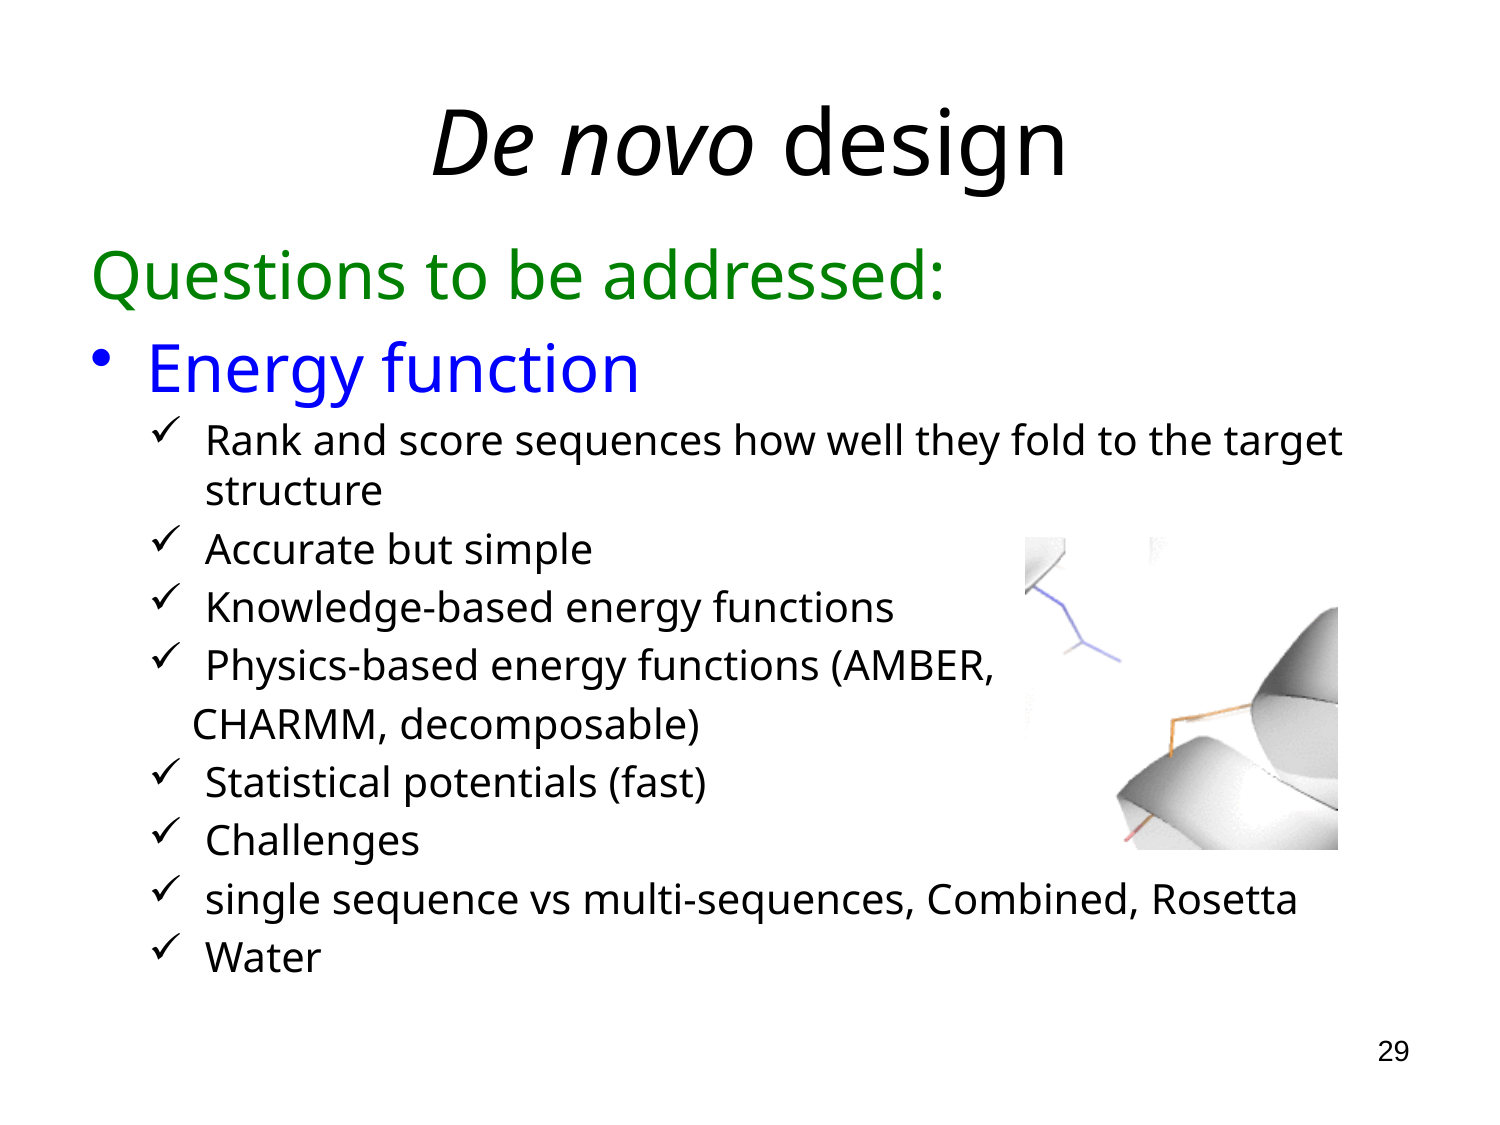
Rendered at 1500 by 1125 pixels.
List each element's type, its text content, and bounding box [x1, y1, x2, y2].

slide_number 29 [1074, 1024, 1426, 1103]
title De novo design [75, 45, 1425, 224]
picture [1024, 537, 1338, 851]
list Questions to be addressed: Energy function Rank and score sequences how well they fold to the target structure Accurate but simple Knowledge-based energy functions Physics-based energy functions (AMBER, CHARMM, decomposable) Statistical potentials (fast) Challenges single sequence vs multi-sequences, Combined, Rosetta Water [75, 224, 1425, 1050]
